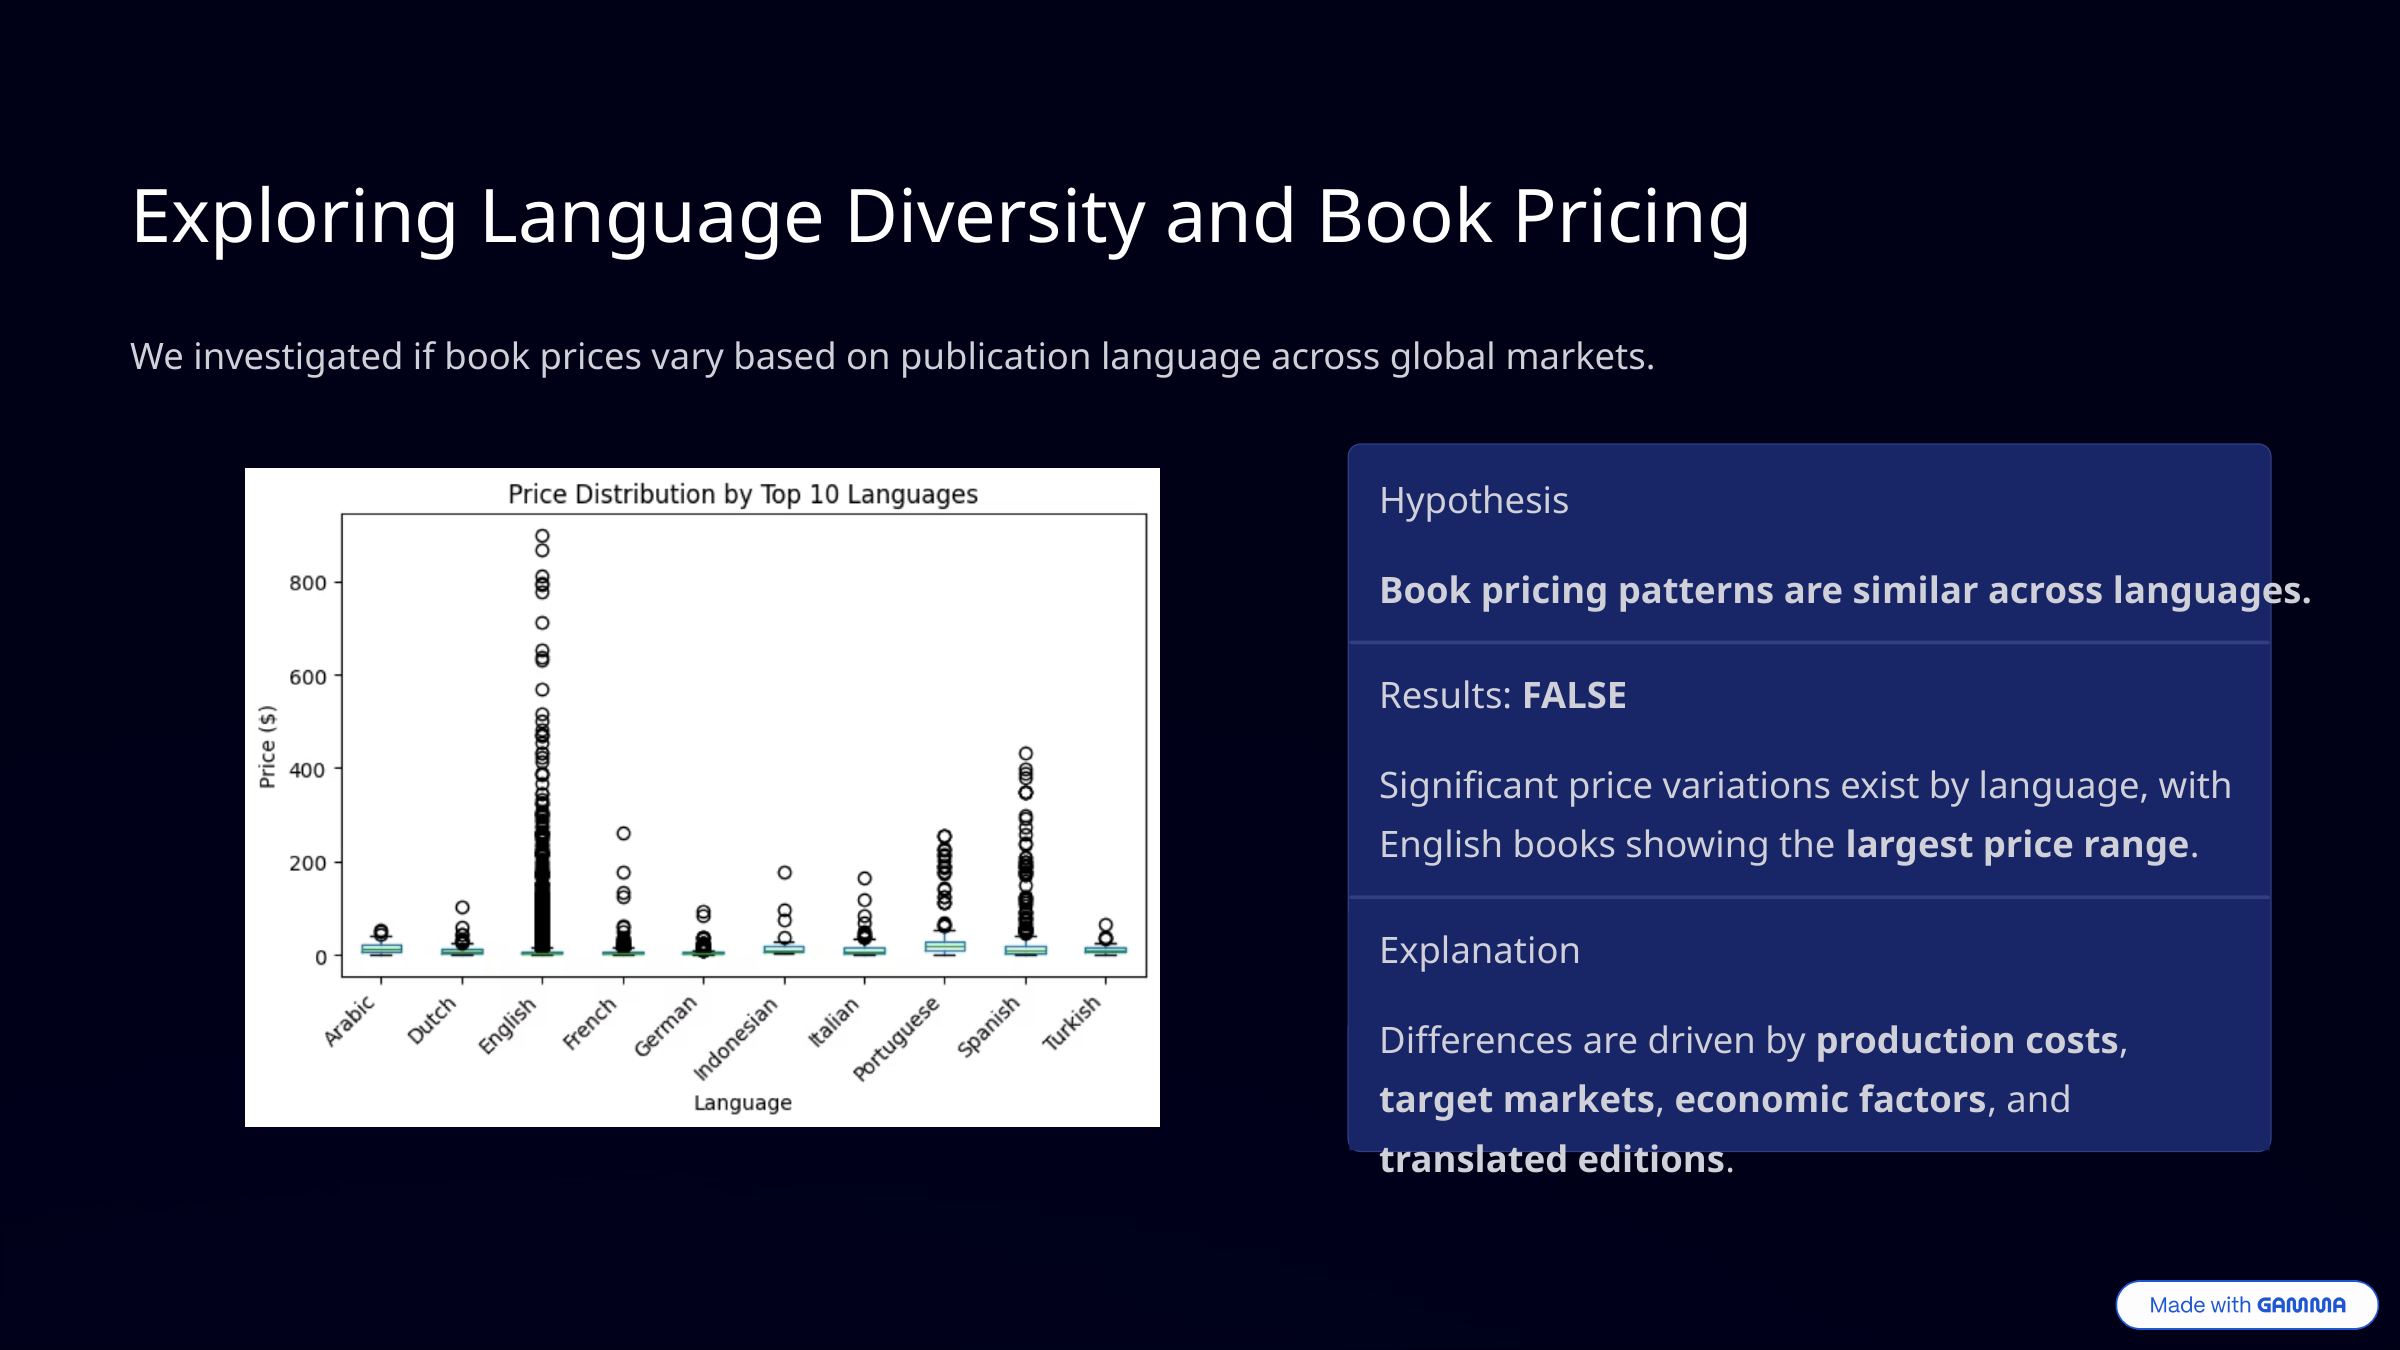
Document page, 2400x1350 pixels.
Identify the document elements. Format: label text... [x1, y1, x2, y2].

text_box Significant price variations exist by language, with English books showing the largest price range. [1379, 746, 2240, 866]
text_box [1349, 640, 2270, 645]
text_box Exploring Language Diversity and Book Pricing [130, 164, 1678, 258]
text_box Results: FALSE [1379, 670, 1752, 717]
text_box [1349, 899, 2270, 1151]
picture [2106, 1271, 2389, 1339]
text_box [1348, 443, 2272, 1144]
text_box Explanation [1379, 925, 1752, 972]
picture [245, 468, 1160, 1127]
text_box Differences are driven by production costs, target markets, economic factors, and translated editions. [1379, 1001, 2240, 1121]
text_box We investigated if book prices vary based on publication language across global markets. [130, 317, 2270, 377]
text_box [1349, 445, 2270, 640]
text_box Hypothesis [1379, 474, 1752, 522]
text_box Book pricing patterns are similar across languages. [1379, 551, 2240, 611]
text_box [1349, 644, 2270, 895]
text_box [1349, 895, 2270, 900]
